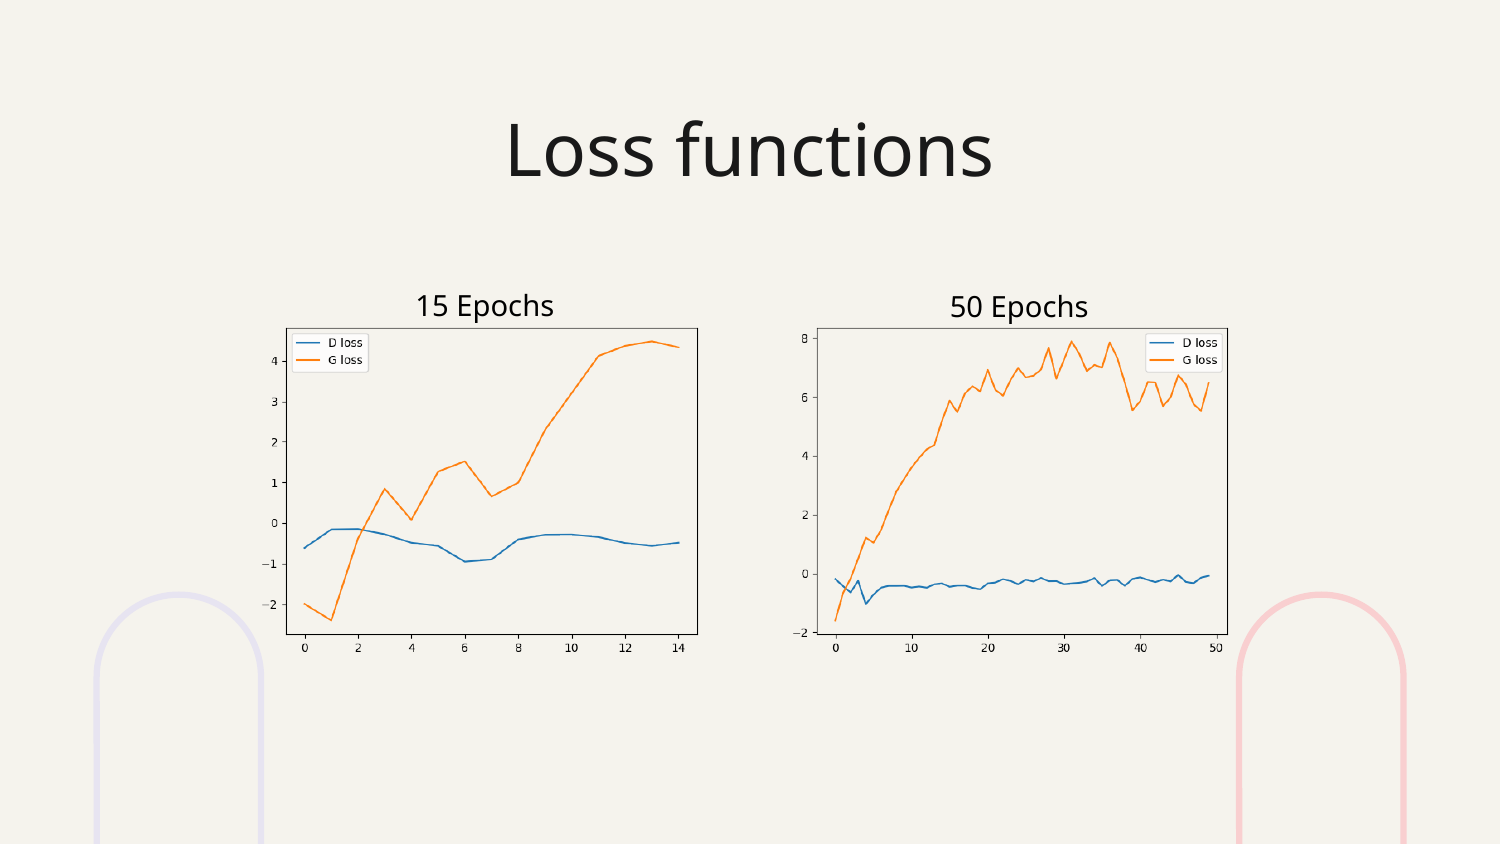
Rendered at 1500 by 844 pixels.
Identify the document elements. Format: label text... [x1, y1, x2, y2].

title Loss functions [118, 88, 1382, 183]
picture [219, 279, 1281, 678]
